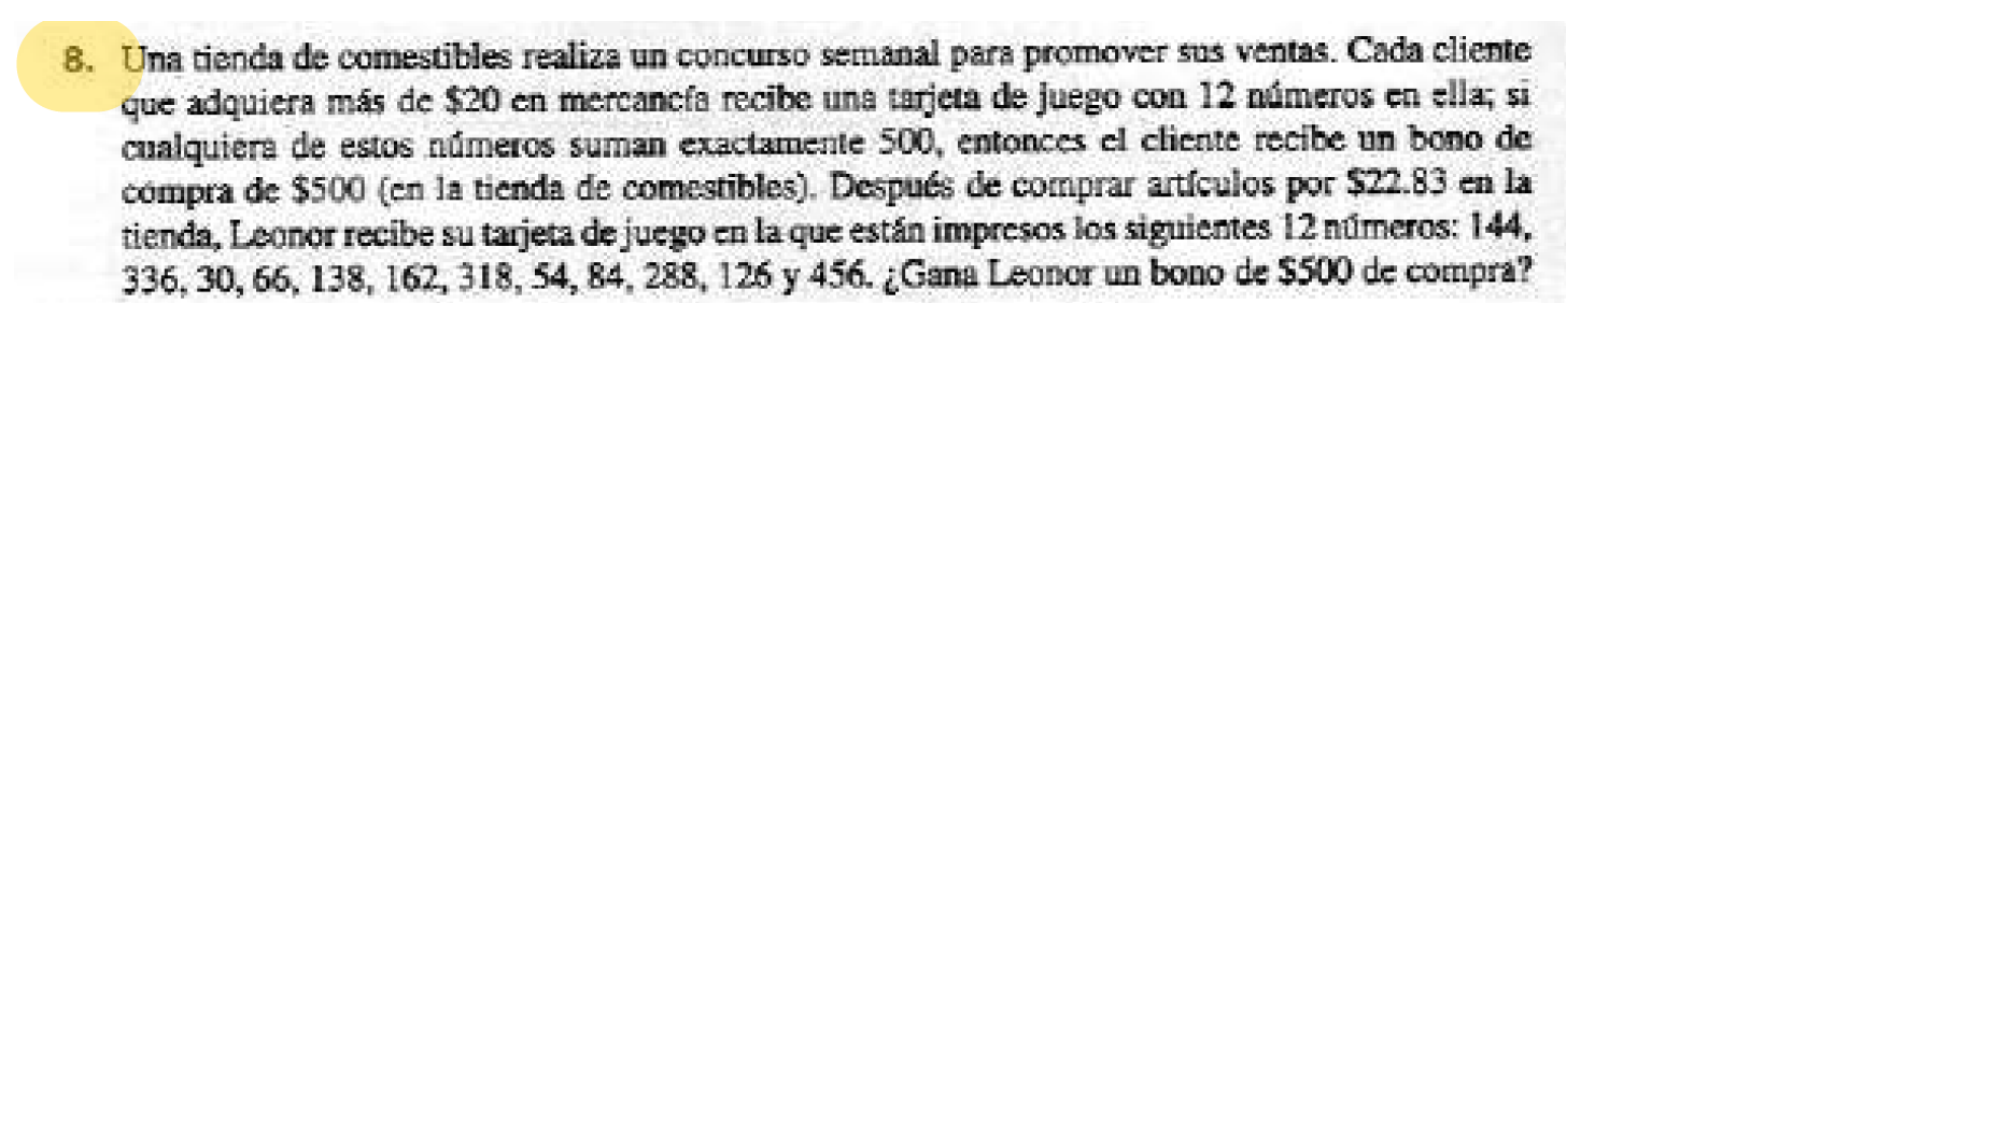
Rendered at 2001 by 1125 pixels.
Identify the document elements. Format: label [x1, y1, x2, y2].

picture [14, 20, 1566, 303]
